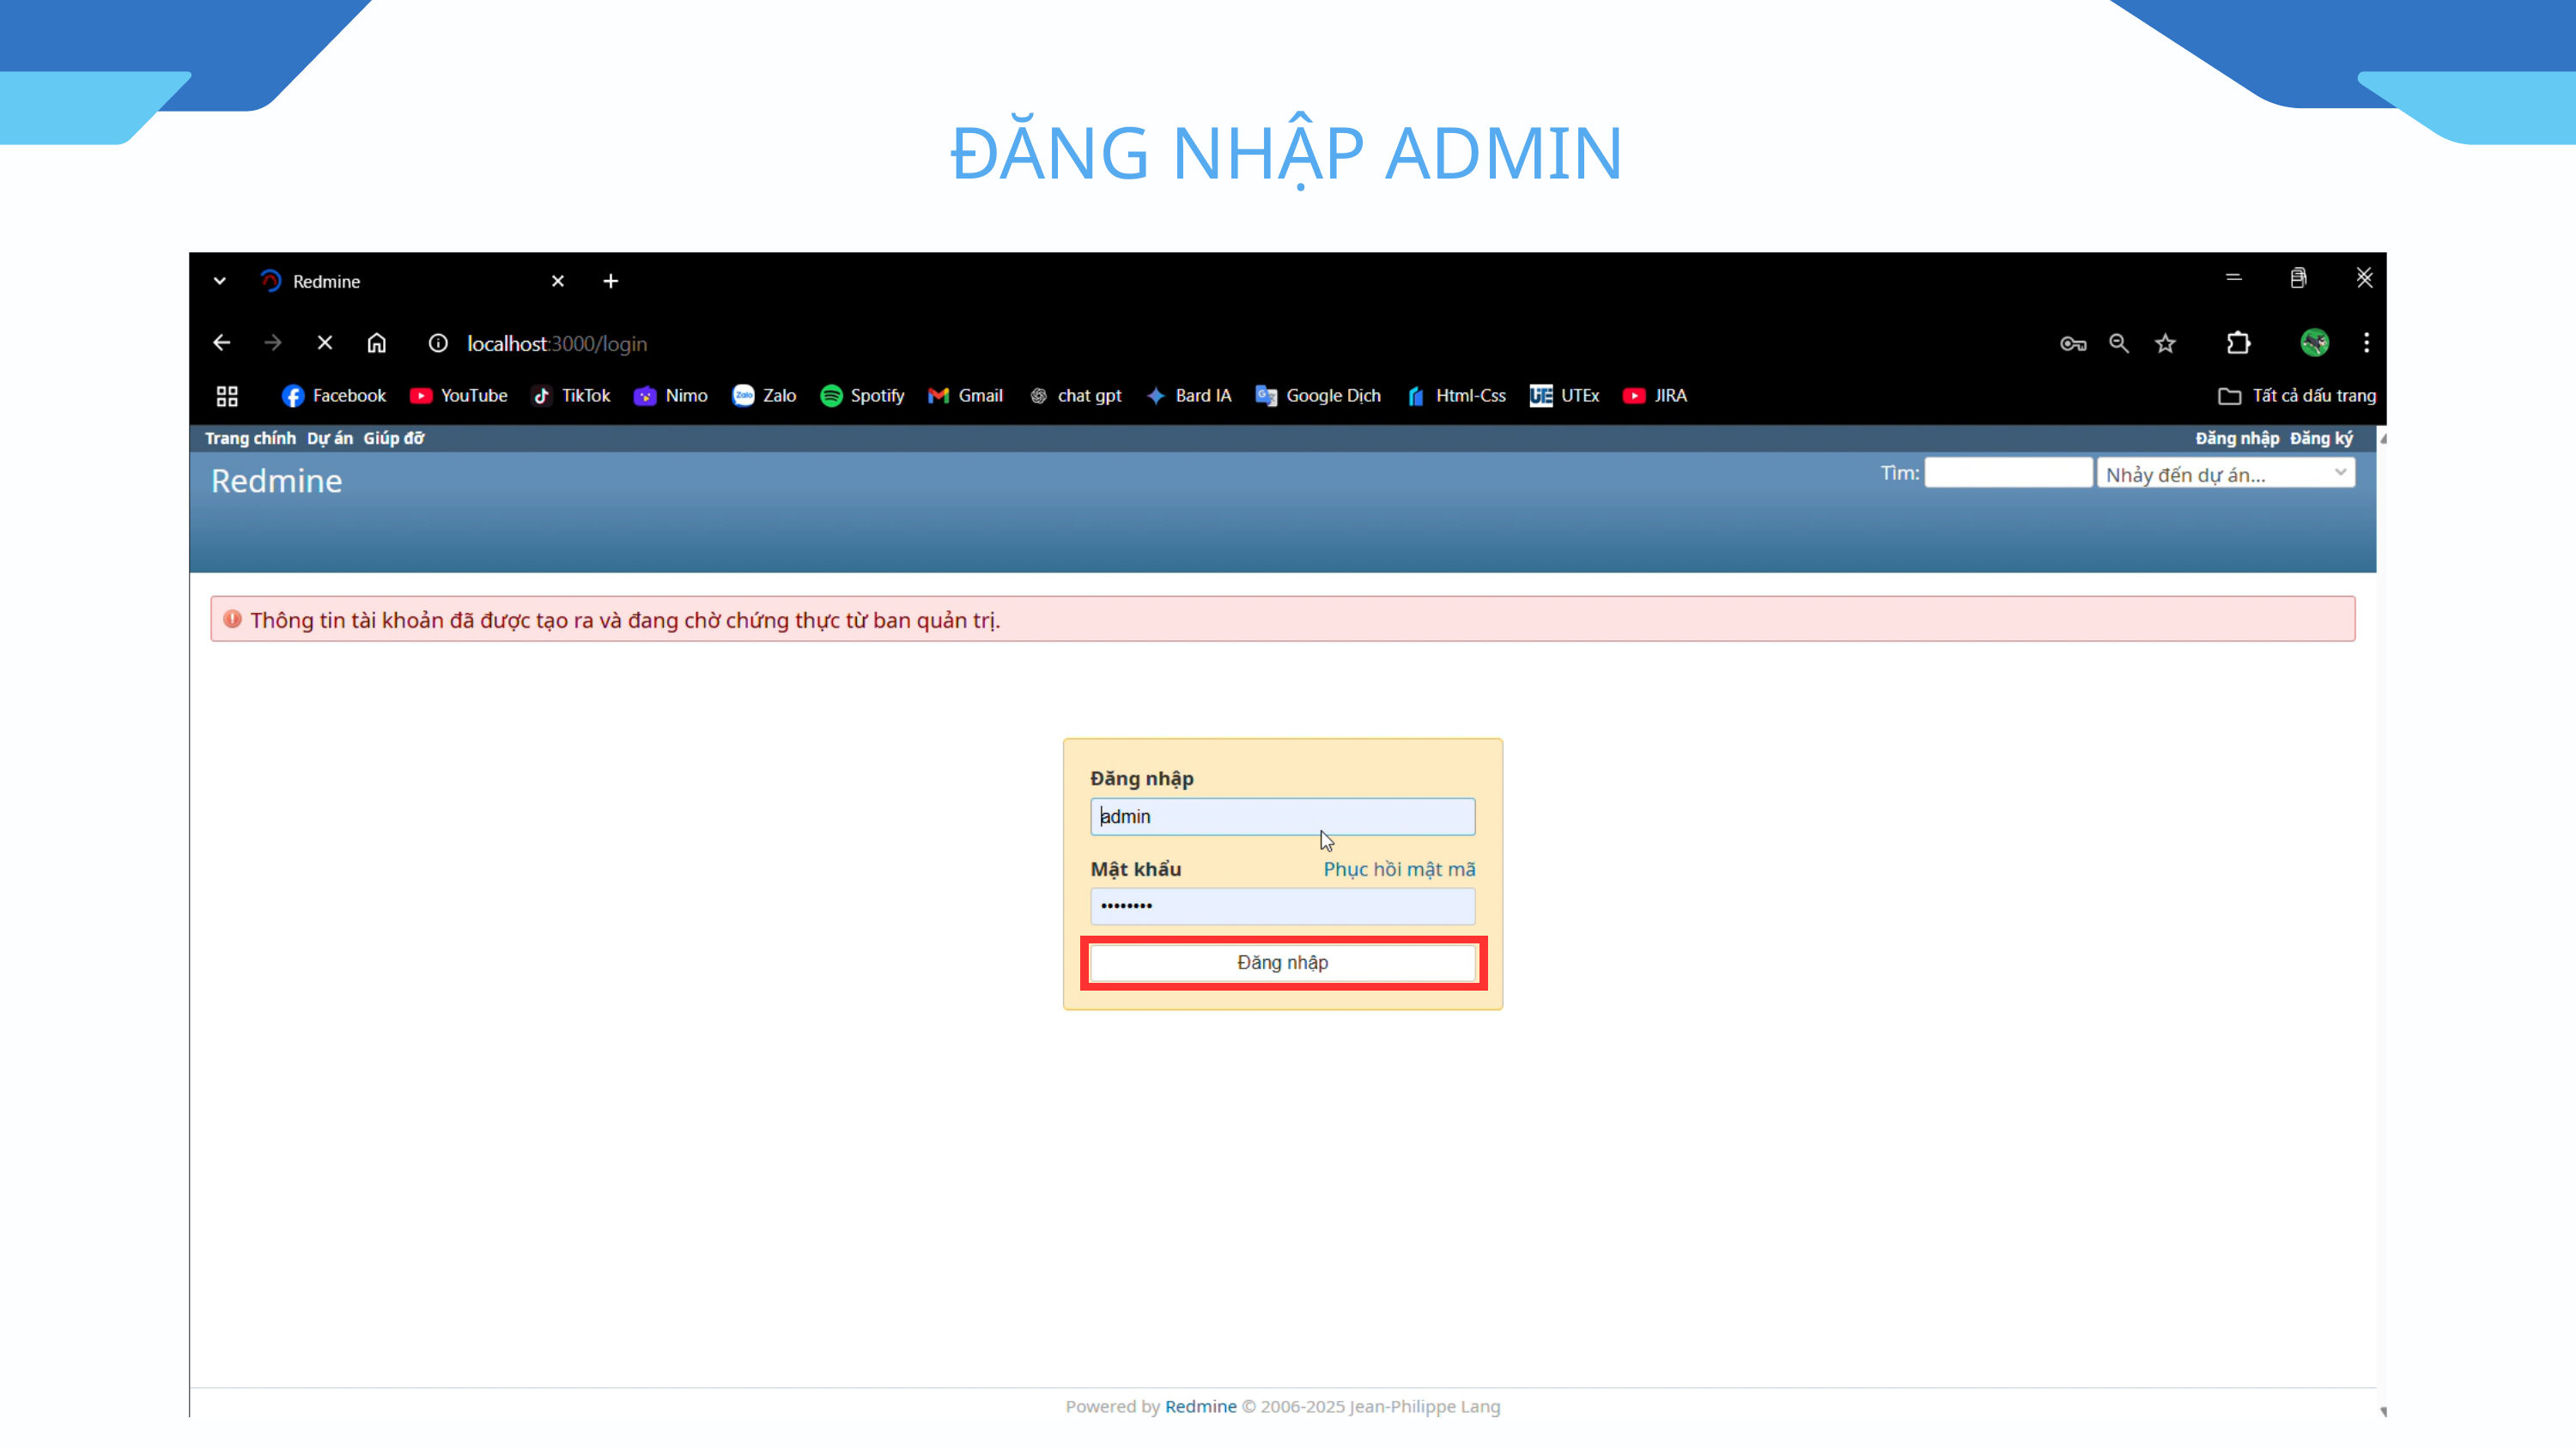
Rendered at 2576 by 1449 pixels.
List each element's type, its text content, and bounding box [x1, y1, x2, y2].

text_box [189, 252, 2387, 1417]
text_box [0, 71, 197, 145]
text_box ĐĂNG NHẬP ADMIN [530, 93, 2046, 193]
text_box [2029, 0, 2576, 109]
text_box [1084, 939, 1485, 987]
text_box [0, 0, 423, 112]
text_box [2342, 71, 2576, 145]
